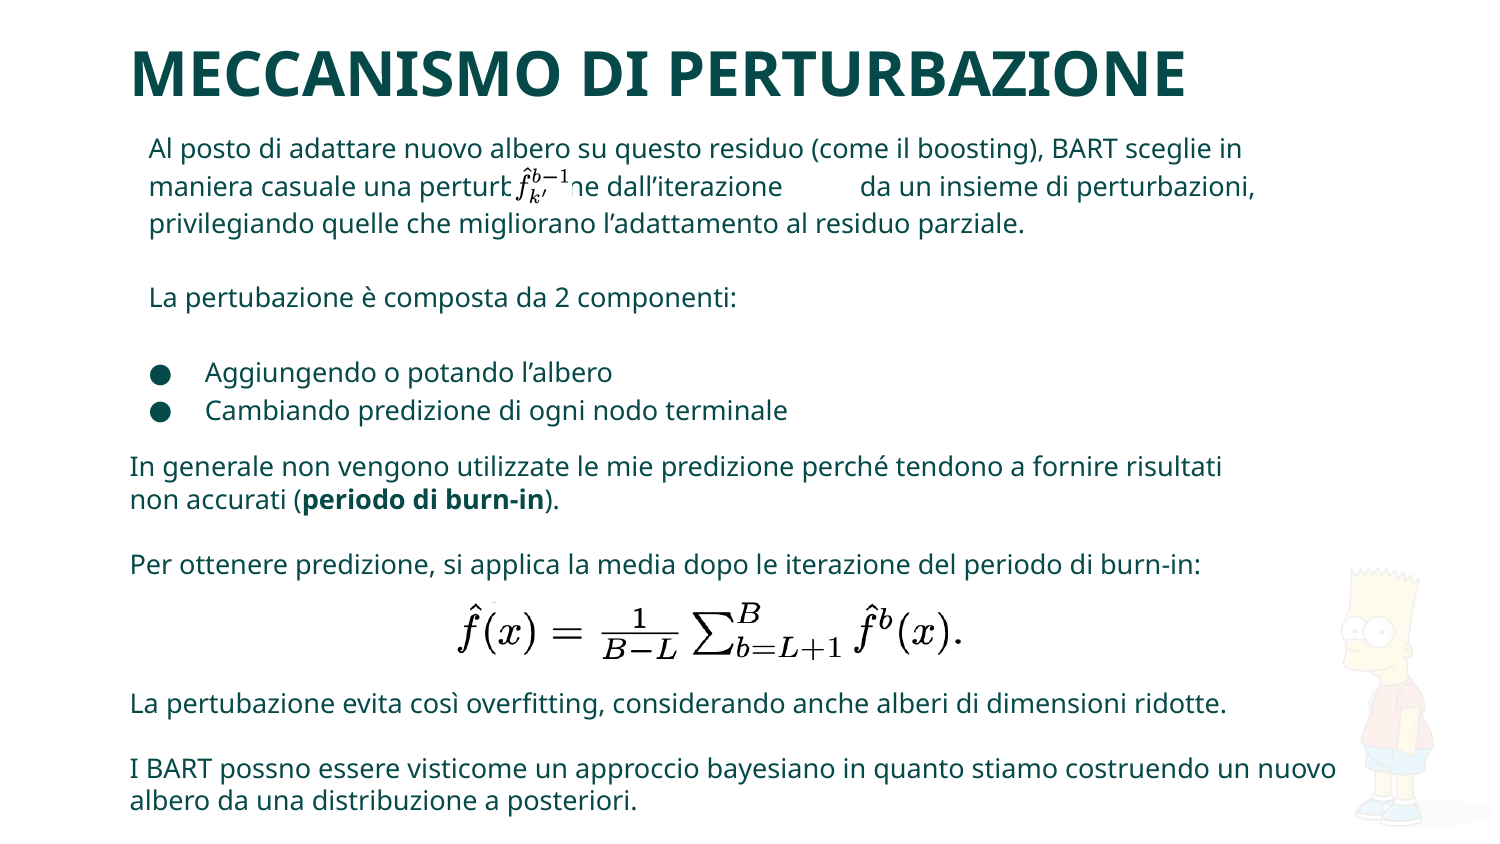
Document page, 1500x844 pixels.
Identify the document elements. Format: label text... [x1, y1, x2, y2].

title MECCANISMO DI PERTURBAZIONE [114, 19, 1500, 113]
text_box In generale non vengono utilizzate le mie predizione perché tendono a fornire risultati non accurati (periodo di burn-in). Per ottenere predizione, si applica la media dopo le iterazione del periodo di burn-in: [114, 442, 1292, 620]
picture [1291, 534, 1500, 844]
picture [441, 601, 965, 660]
text_box La pertubazione evita così overfitting, considerando anche alberi di dimensioni ridotte. I BART possno essere visticome un approccio bayesiano in quanto stiamo costruendo un nuovo albero da una distribuzione a posteriori. [114, 678, 1286, 844]
picture [511, 161, 572, 210]
subtitle Al posto di adattare nuovo albero su questo residuo (come il boosting), BART sceglie in maniera casuale una perturbazione dall’iterazione da un insieme di perturbazioni, privilegiando quelle che migliorano l’adattamento al residuo parziale. La pertubazione è composta da 2 componenti: Aggiungendo o potando l’albero Cambiando predizione di ogni nodo terminale [114, 113, 1345, 443]
